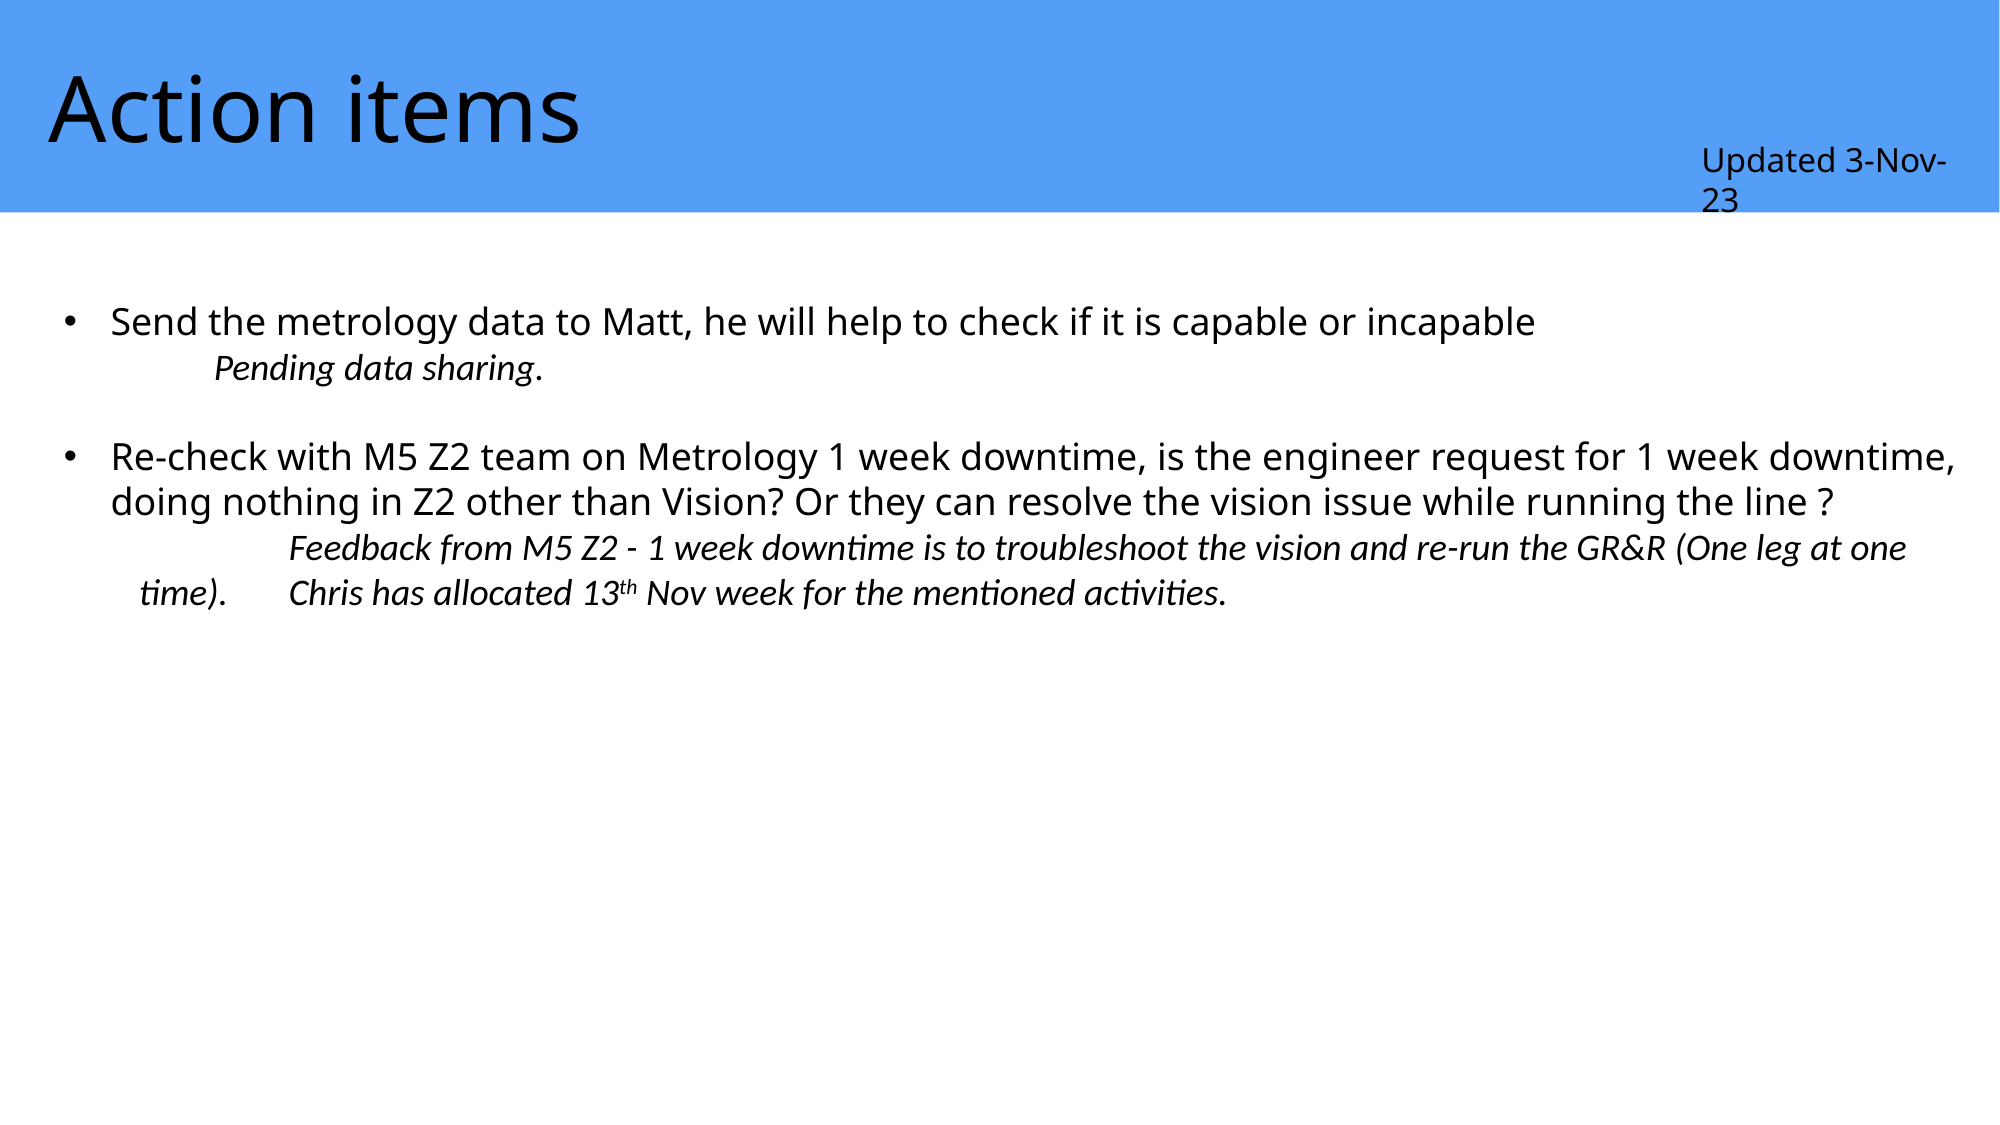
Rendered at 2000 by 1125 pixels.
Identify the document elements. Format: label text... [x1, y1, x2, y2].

title Action items [49, 65, 1954, 164]
text_box Updated 3-Nov-23 [1686, 132, 2000, 227]
text_box Send the metrology data to Matt, he will help to check if it is capable or incapable Pending data sharing. Re-check with M5 Z2 team on Metrology 1 week downtime, is the engineer request for 1 week downtime, doing nothing in Z2 other than Vision? Or they can resolve the vision issue while running the line ? Feedback from M5 Z2 - 1 week downtime is to troubleshoot the vision and re-run the GR&R (One leg at one time). Chris has allocated 13th Nov week for the mentioned activities. [49, 291, 1978, 711]
